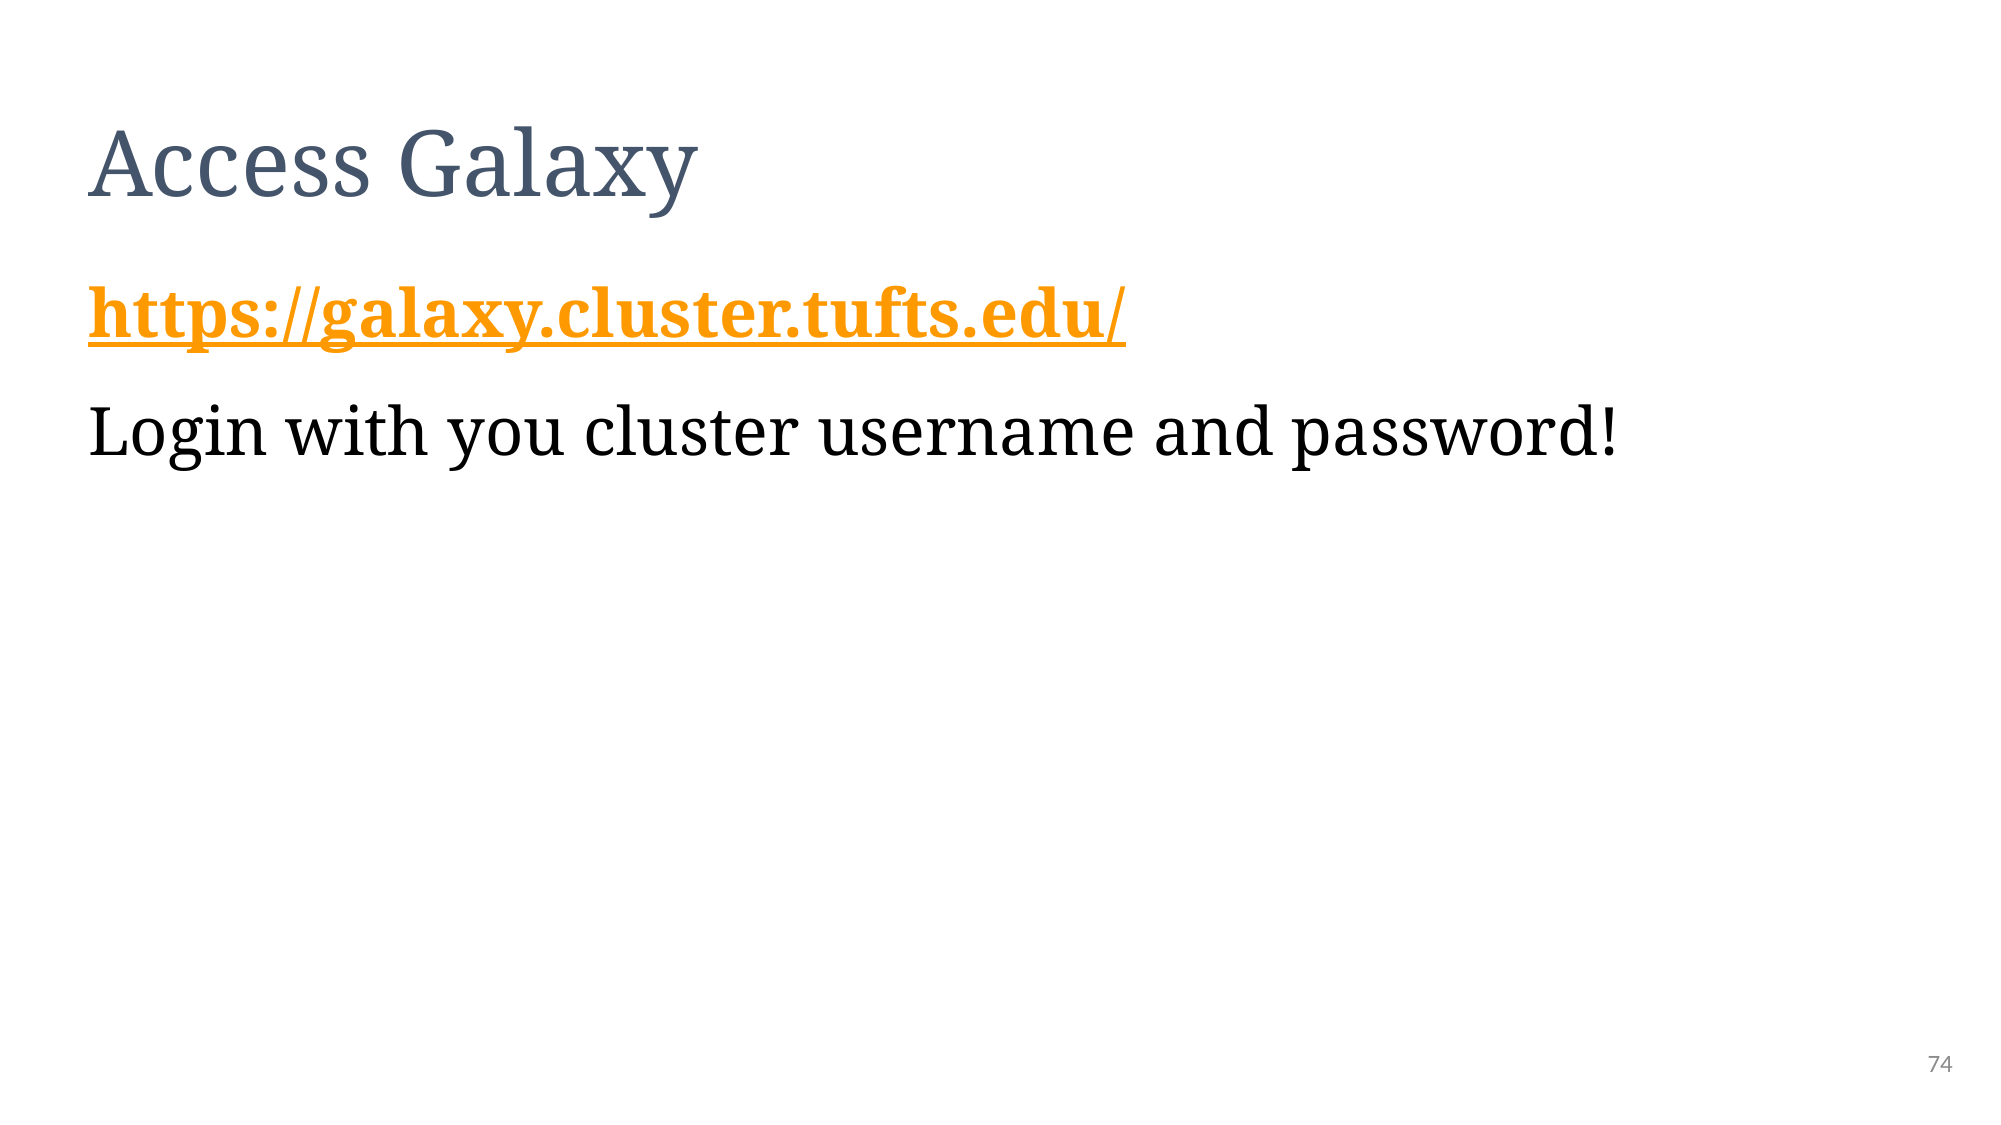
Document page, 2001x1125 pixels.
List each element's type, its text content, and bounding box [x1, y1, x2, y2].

slide_number 74 [1853, 1019, 1974, 1106]
title Access Galaxy [68, 97, 1932, 223]
list https://galaxy.cluster.tufts.edu/ Login with you cluster username and password! [68, 252, 1932, 1000]
